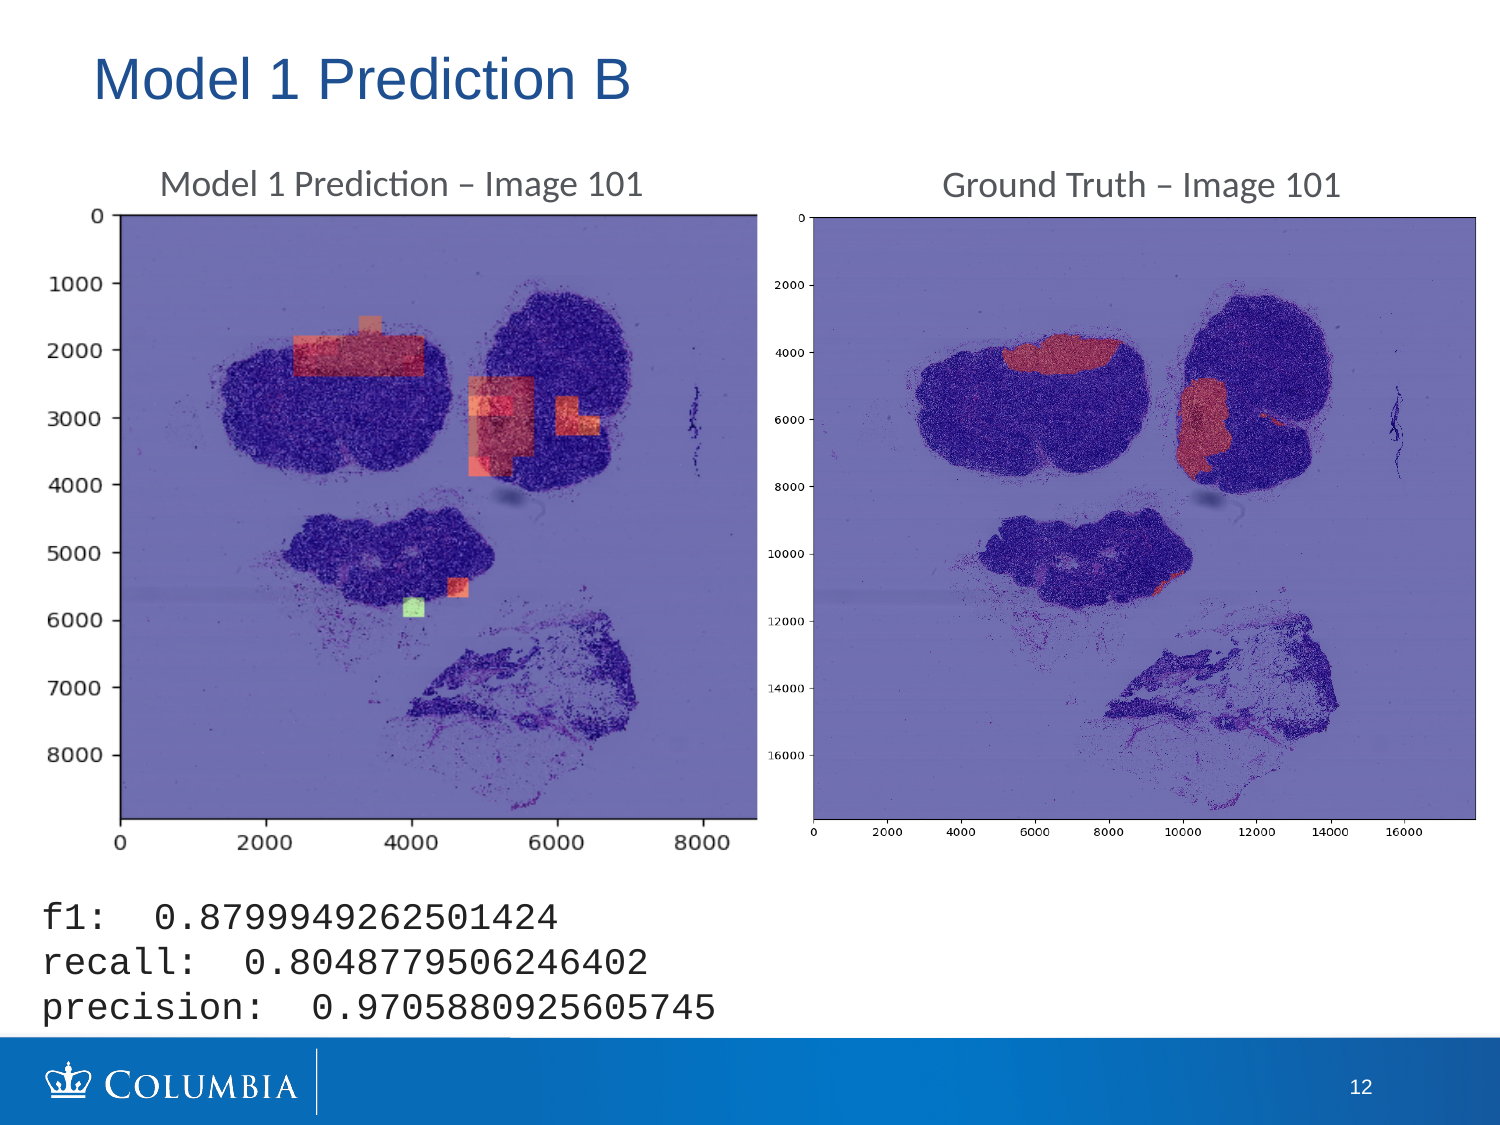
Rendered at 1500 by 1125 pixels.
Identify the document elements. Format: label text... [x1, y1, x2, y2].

slide_number 12 [1037, 1056, 1388, 1116]
picture [44, 1046, 318, 1120]
text_box Ground Truth – Image 101 [786, 153, 1498, 213]
title Model 1 Prediction B [93, 0, 1388, 120]
text_box f1: 0.8799949262501424 recall: 0.8048779506246402 precision: 0.9705880925605745 [26, 884, 777, 1035]
picture [0, 1, 1500, 1125]
text_box Model 1 Prediction – Image 101 [56, 152, 747, 192]
